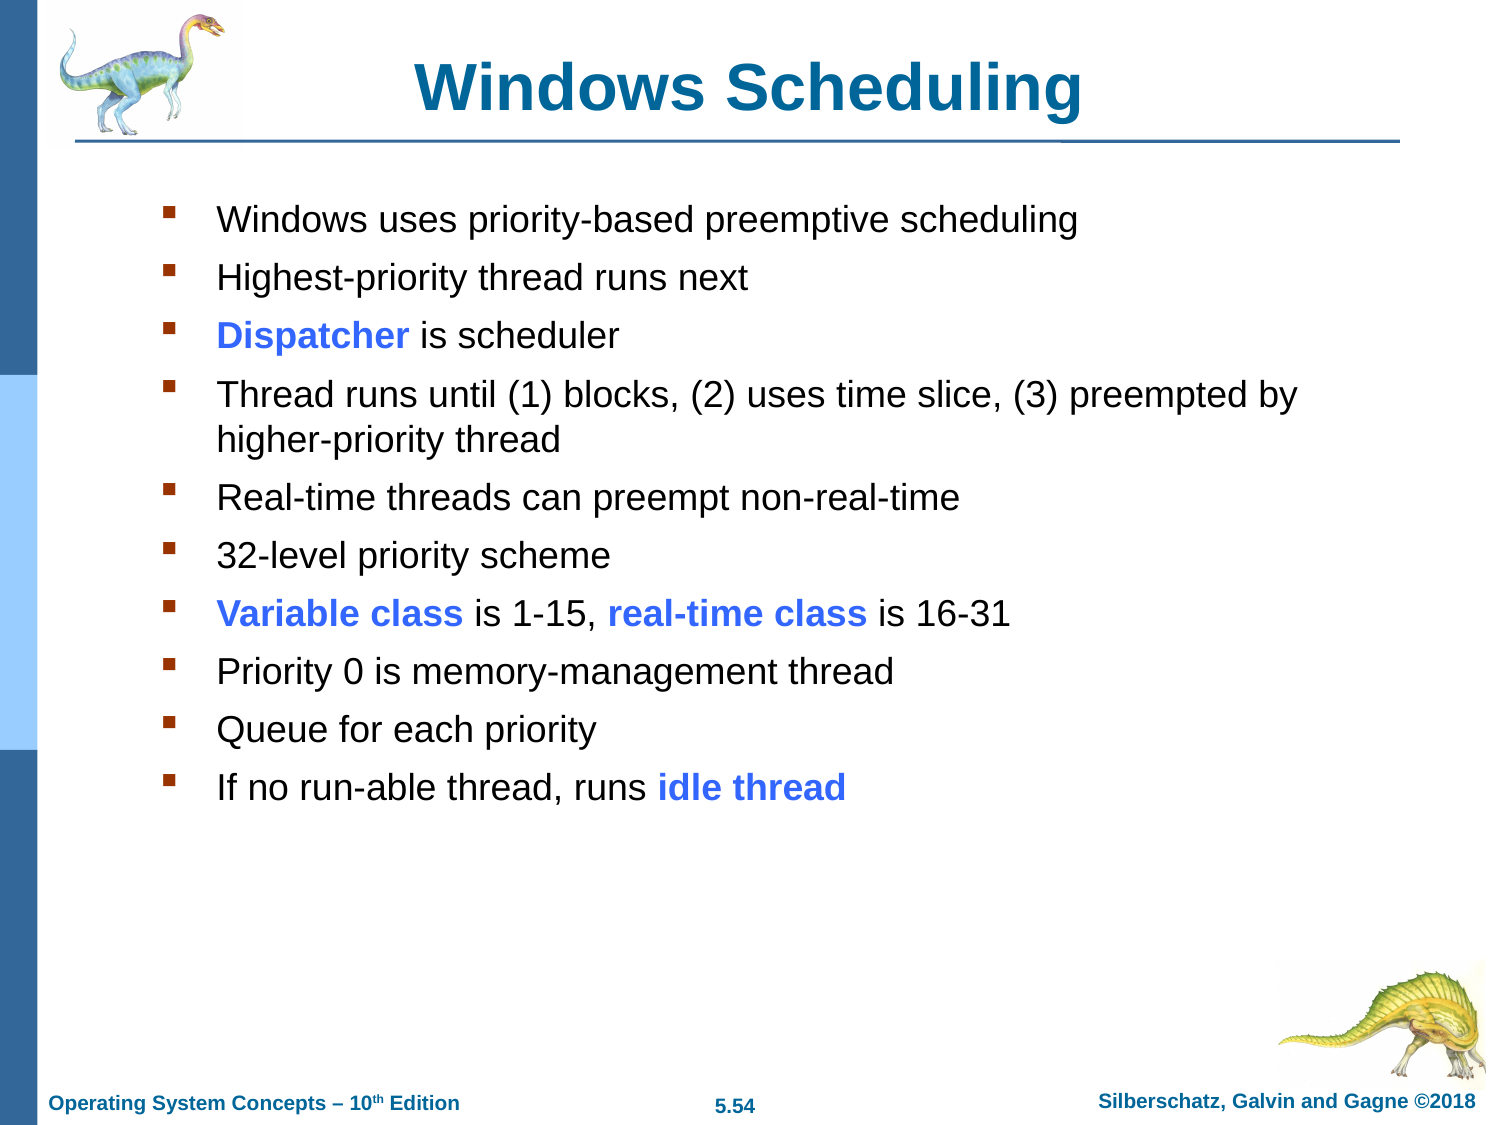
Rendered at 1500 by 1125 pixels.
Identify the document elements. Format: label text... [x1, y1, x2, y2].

picture [1275, 959, 1486, 1090]
list Windows uses priority-based preemptive scheduling Highest-priority thread runs next Dispatcher is scheduler Thread runs until (1) blocks, (2) uses time slice, (3) preempted by higher-priority thread Real-time threads can preempt non-real-time 32-level priority scheme Variable class is 1-15, real-time class is 16-31 Priority 0 is memory-management thread Queue for each priority If no run-able thread, runs idle thread [144, 187, 1402, 931]
picture [46, 0, 243, 149]
title Windows Scheduling [75, 37, 1425, 132]
